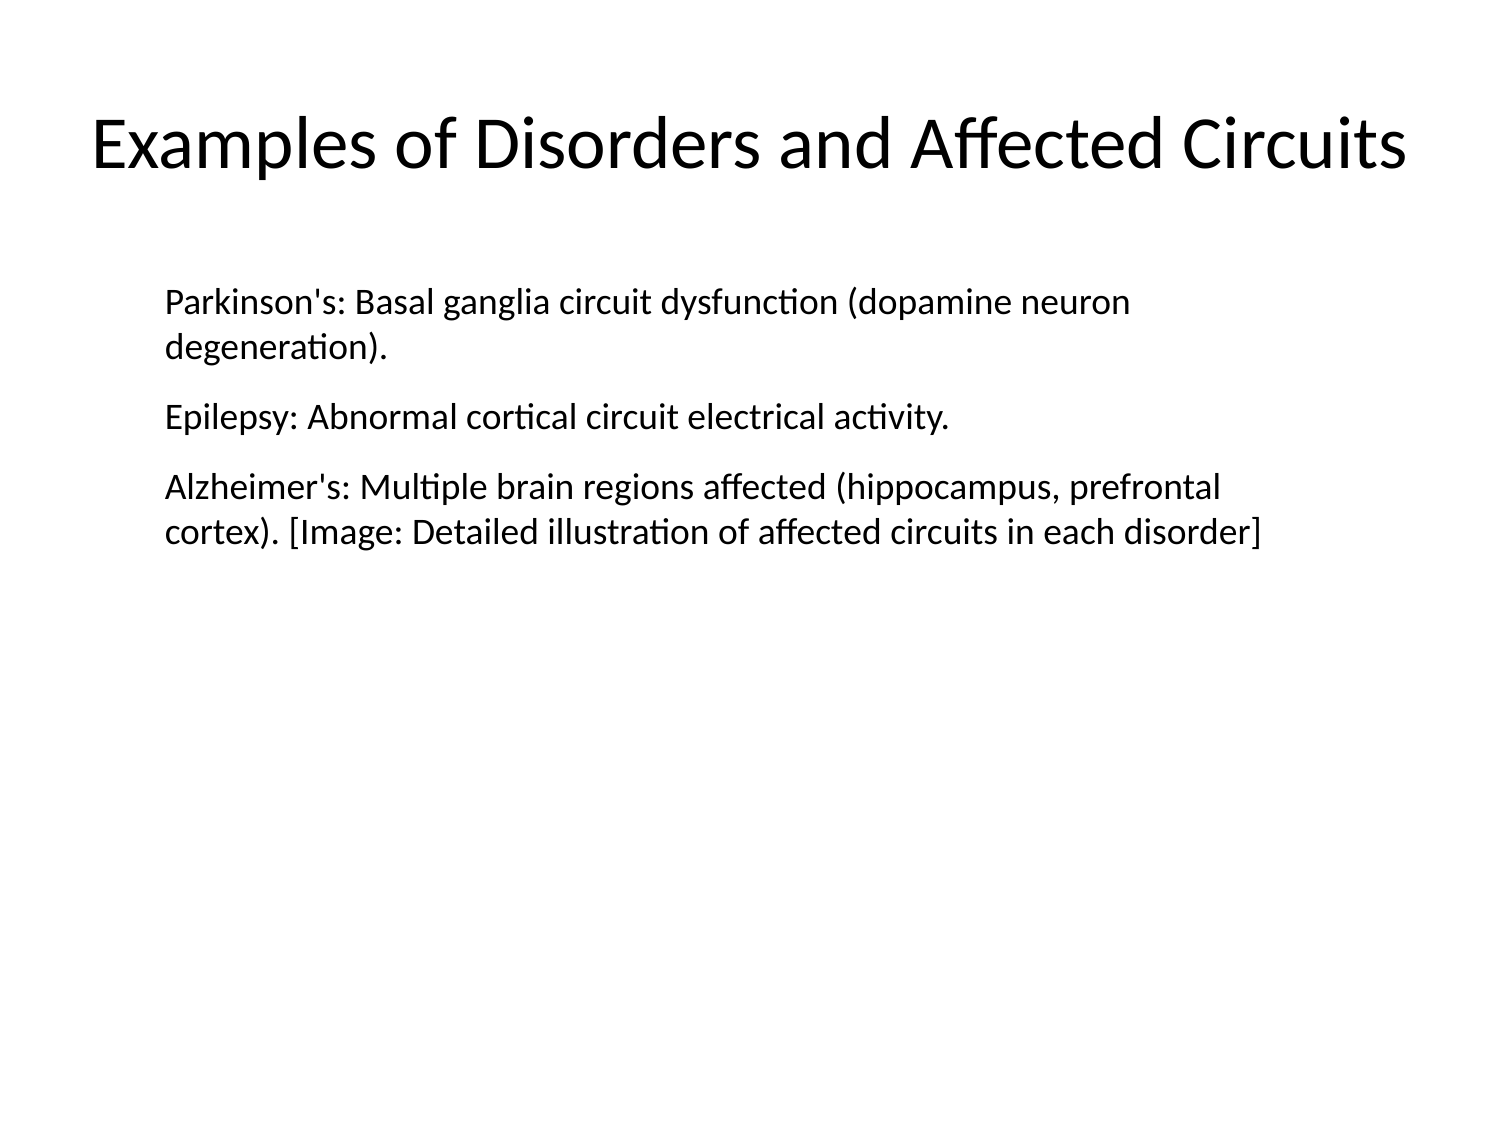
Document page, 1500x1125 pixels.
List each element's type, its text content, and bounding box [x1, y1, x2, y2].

title Examples of Disorders and Affected Circuits [75, 45, 1425, 233]
text_box Parkinson's: Basal ganglia circuit dysfunction (dopamine neuron degeneration). Epilepsy: Abnormal cortical circuit electrical activity. Alzheimer's: Multiple brain regions affected (hippocampus, prefrontal cortex). [Image: Detailed illustration of affected circuits in each disorder] [149, 224, 1350, 560]
